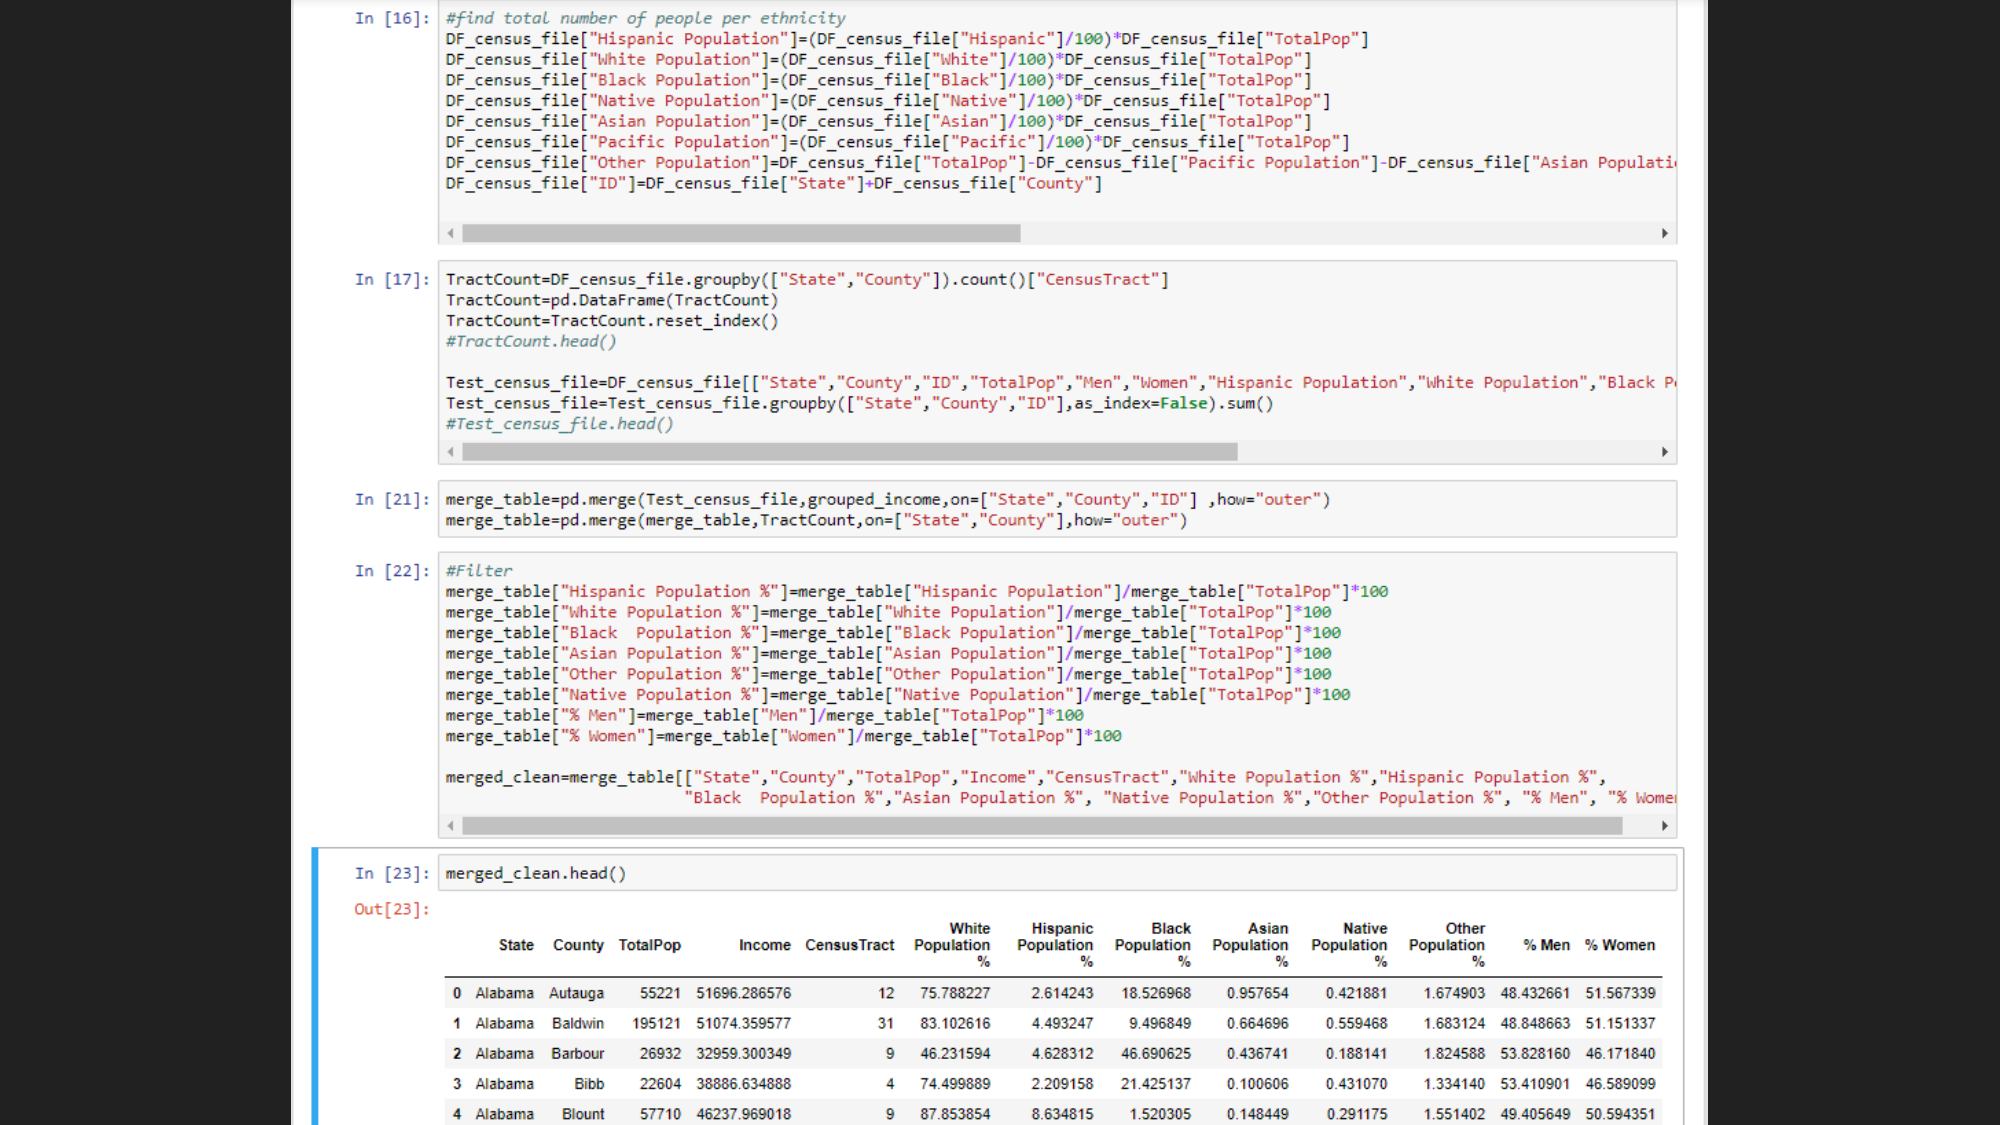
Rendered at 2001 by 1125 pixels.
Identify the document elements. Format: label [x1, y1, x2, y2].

picture [291, 0, 1709, 1125]
